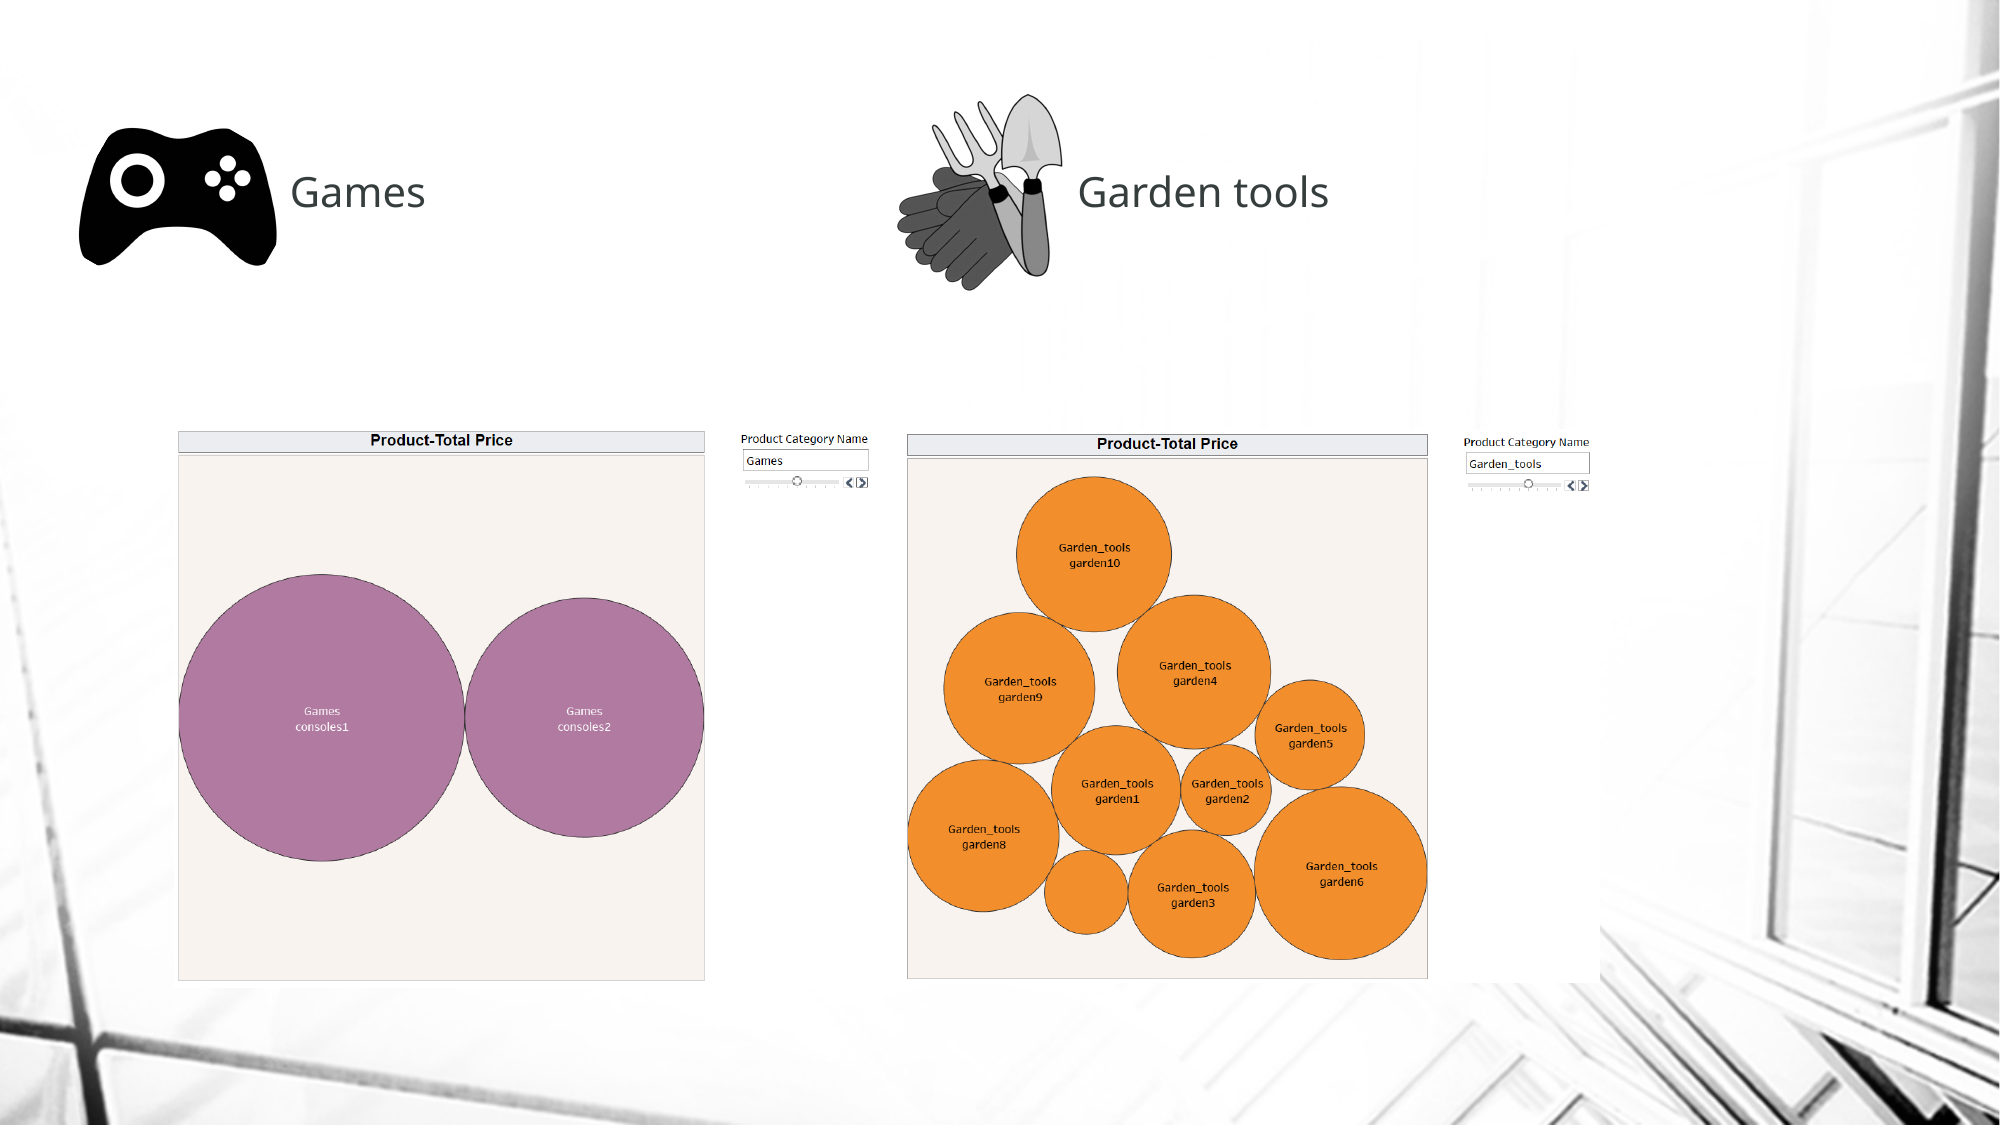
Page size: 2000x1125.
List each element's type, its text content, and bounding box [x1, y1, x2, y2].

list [902, 429, 1600, 983]
list Games [282, 137, 887, 250]
picture [0, 0, 2000, 1125]
list Garden tools [1075, 137, 1760, 250]
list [174, 424, 873, 988]
